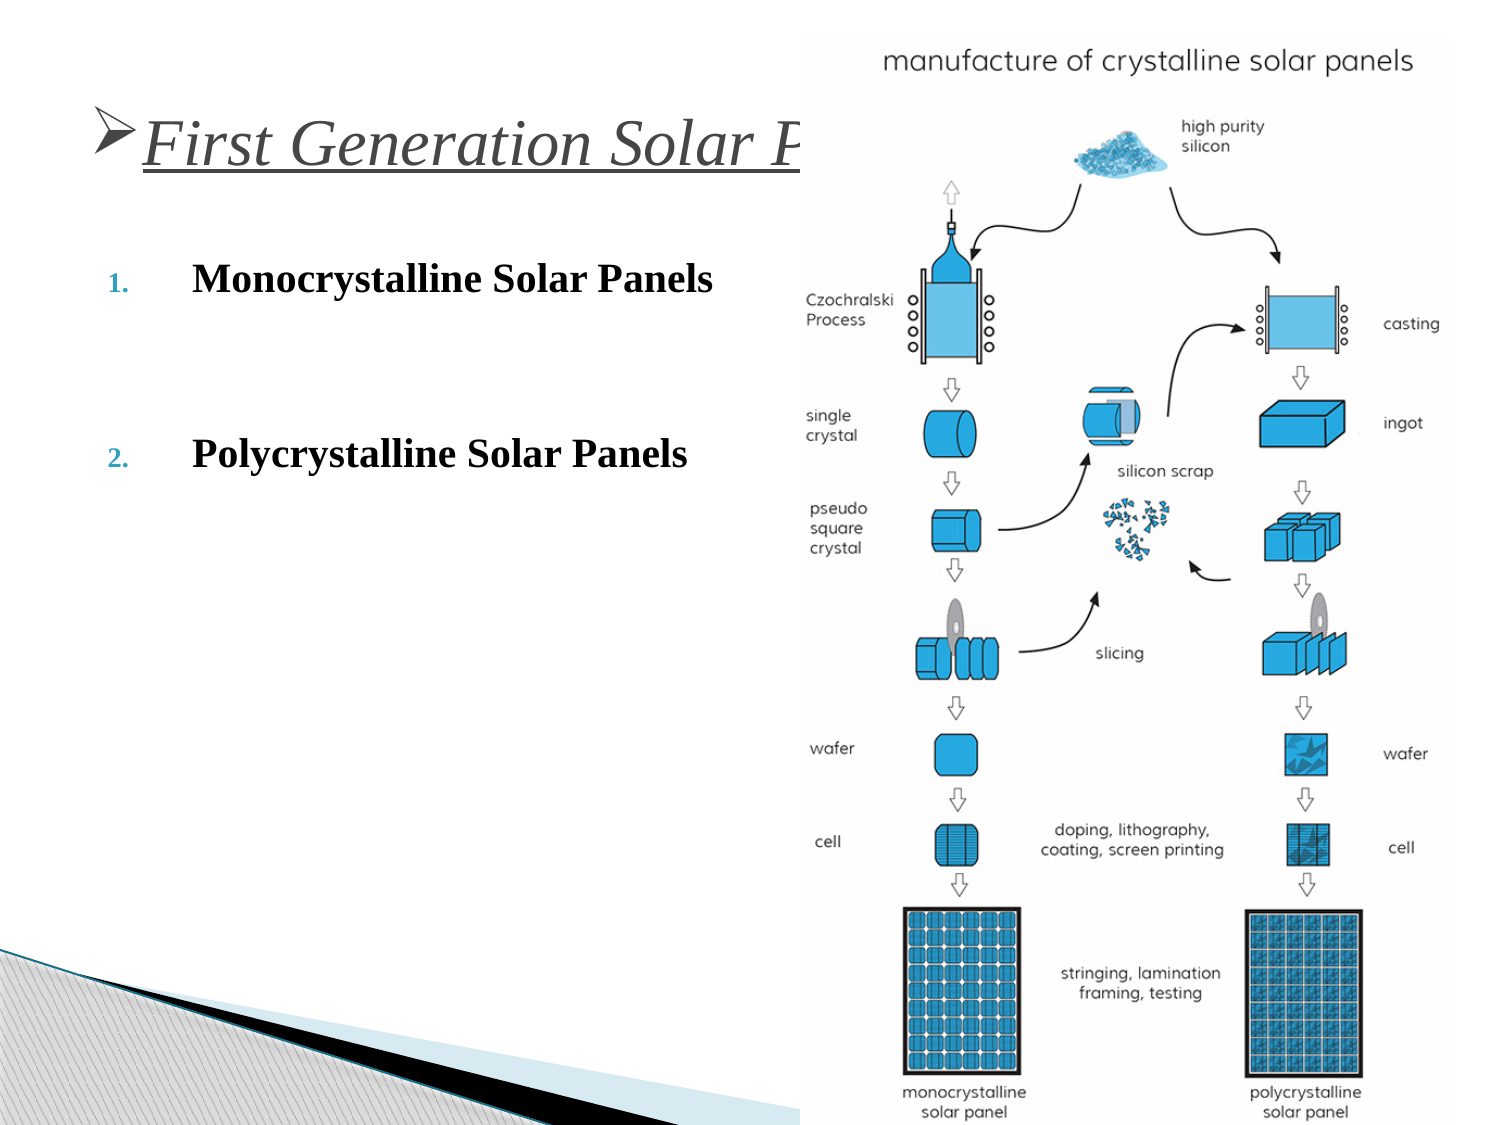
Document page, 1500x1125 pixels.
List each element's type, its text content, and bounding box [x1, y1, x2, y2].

title First Generation Solar Panels: [75, 45, 793, 233]
list Monocrystalline Solar Panels Polycrystalline Solar Panels [75, 243, 788, 986]
picture [799, 37, 1452, 1125]
